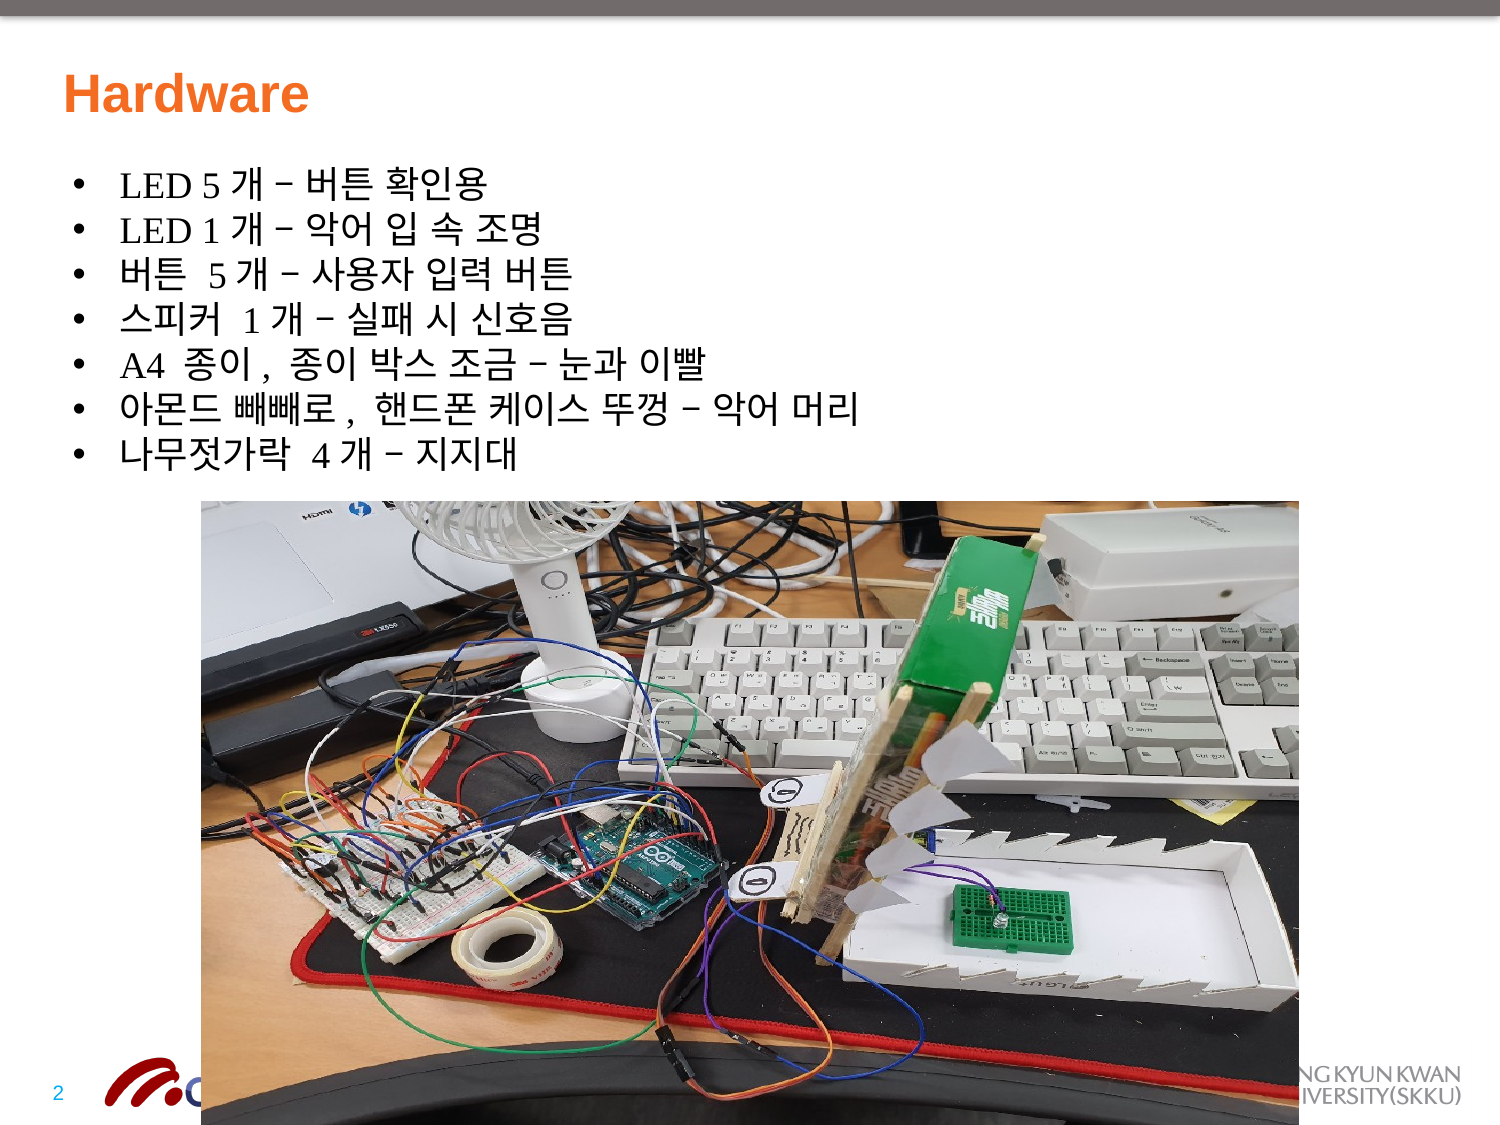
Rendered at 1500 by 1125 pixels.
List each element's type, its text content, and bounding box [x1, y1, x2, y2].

text_box LED 5개 – 버튼 확인용 LED 1개 – 악어 입 속 조명 버튼 5개 – 사용자 입력 버튼 스피커 1개 – 실패 시 신호음 A4 종이, 종이 박스 조금 – 눈과 이빨 아몬드 빼빼로, 핸드폰 케이스 뚜껑 – 악어 머리 나무젓가락 4개 – 지지대 [57, 153, 1429, 528]
title Hardware [48, 45, 1438, 138]
picture [102, 501, 1472, 1125]
